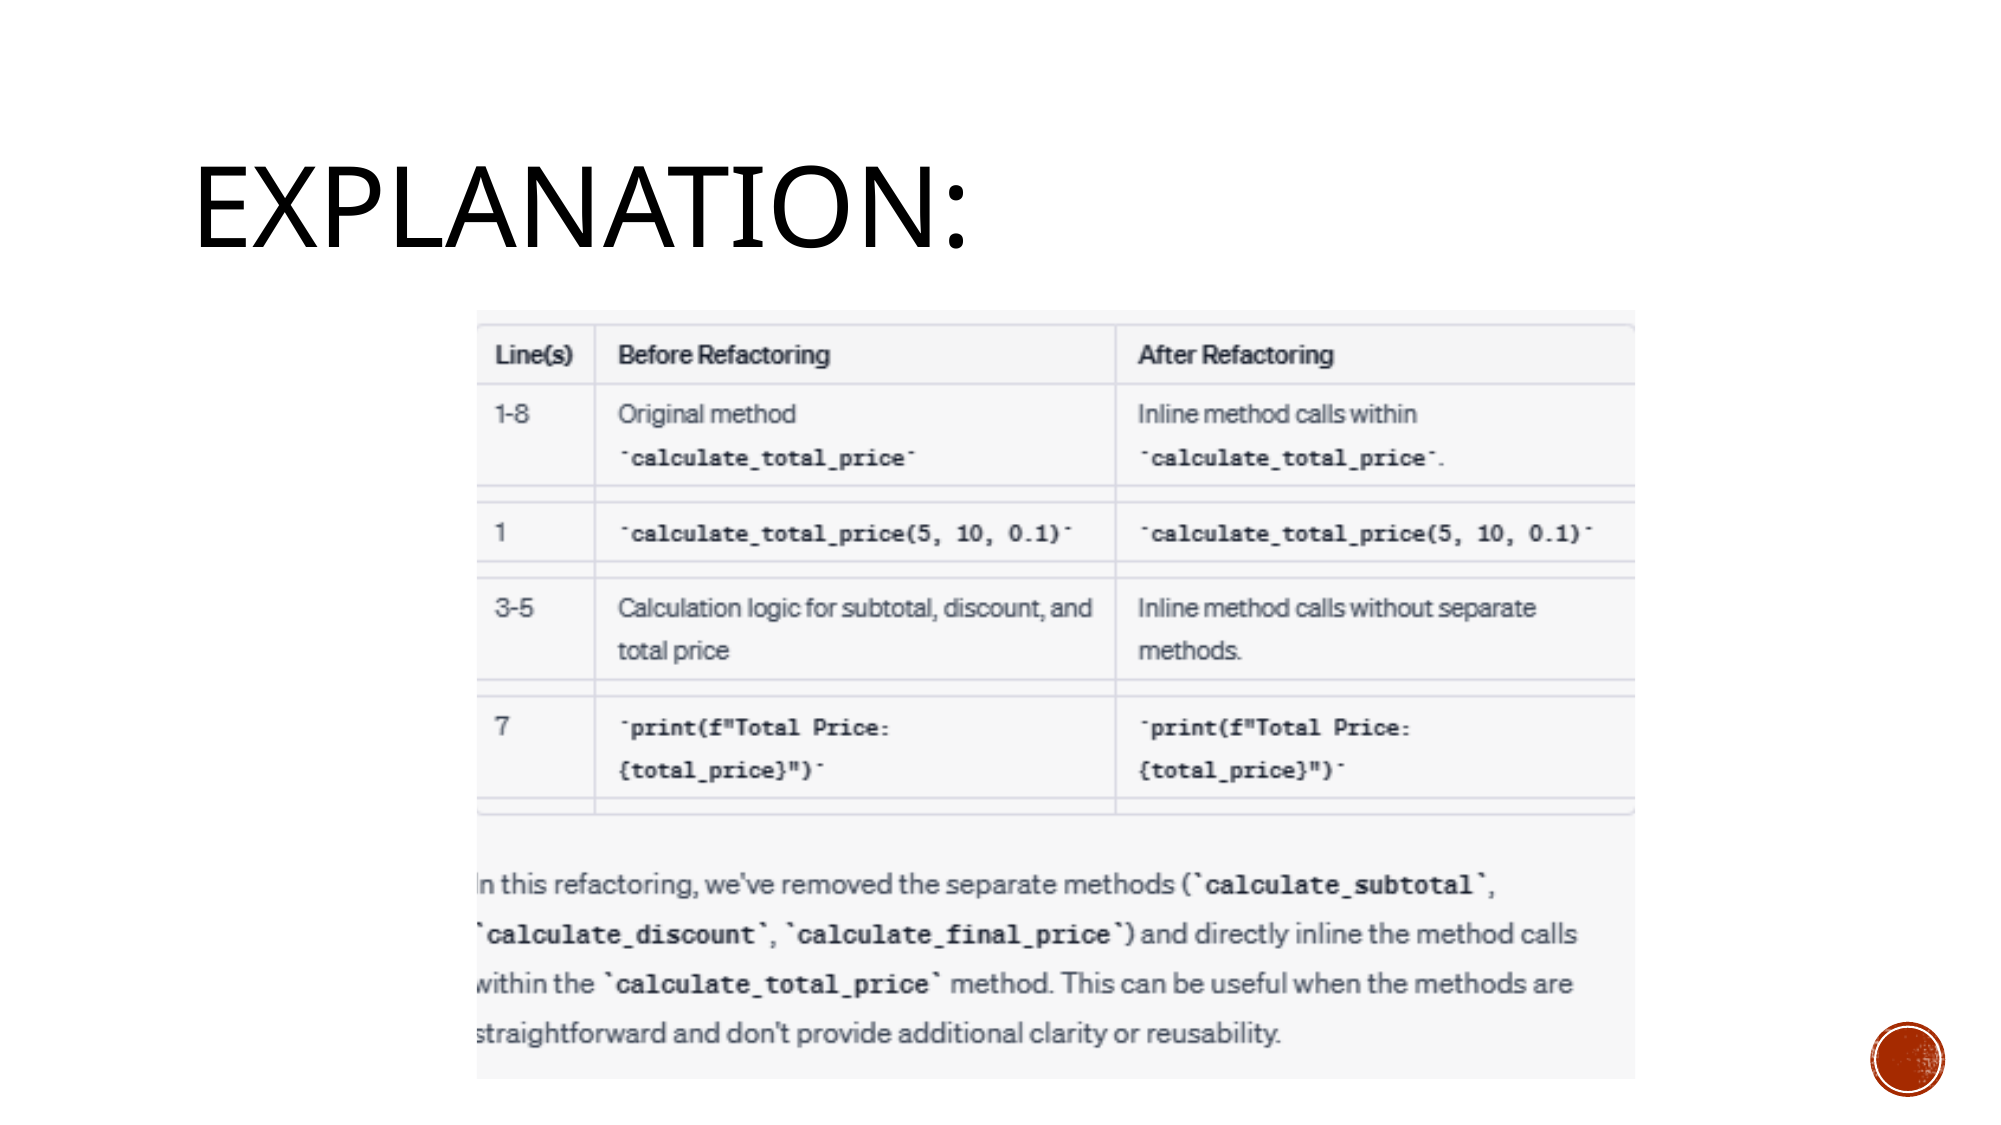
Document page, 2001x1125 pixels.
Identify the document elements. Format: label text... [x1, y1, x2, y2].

title Explanation: [175, 79, 1826, 344]
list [480, 313, 1633, 1076]
